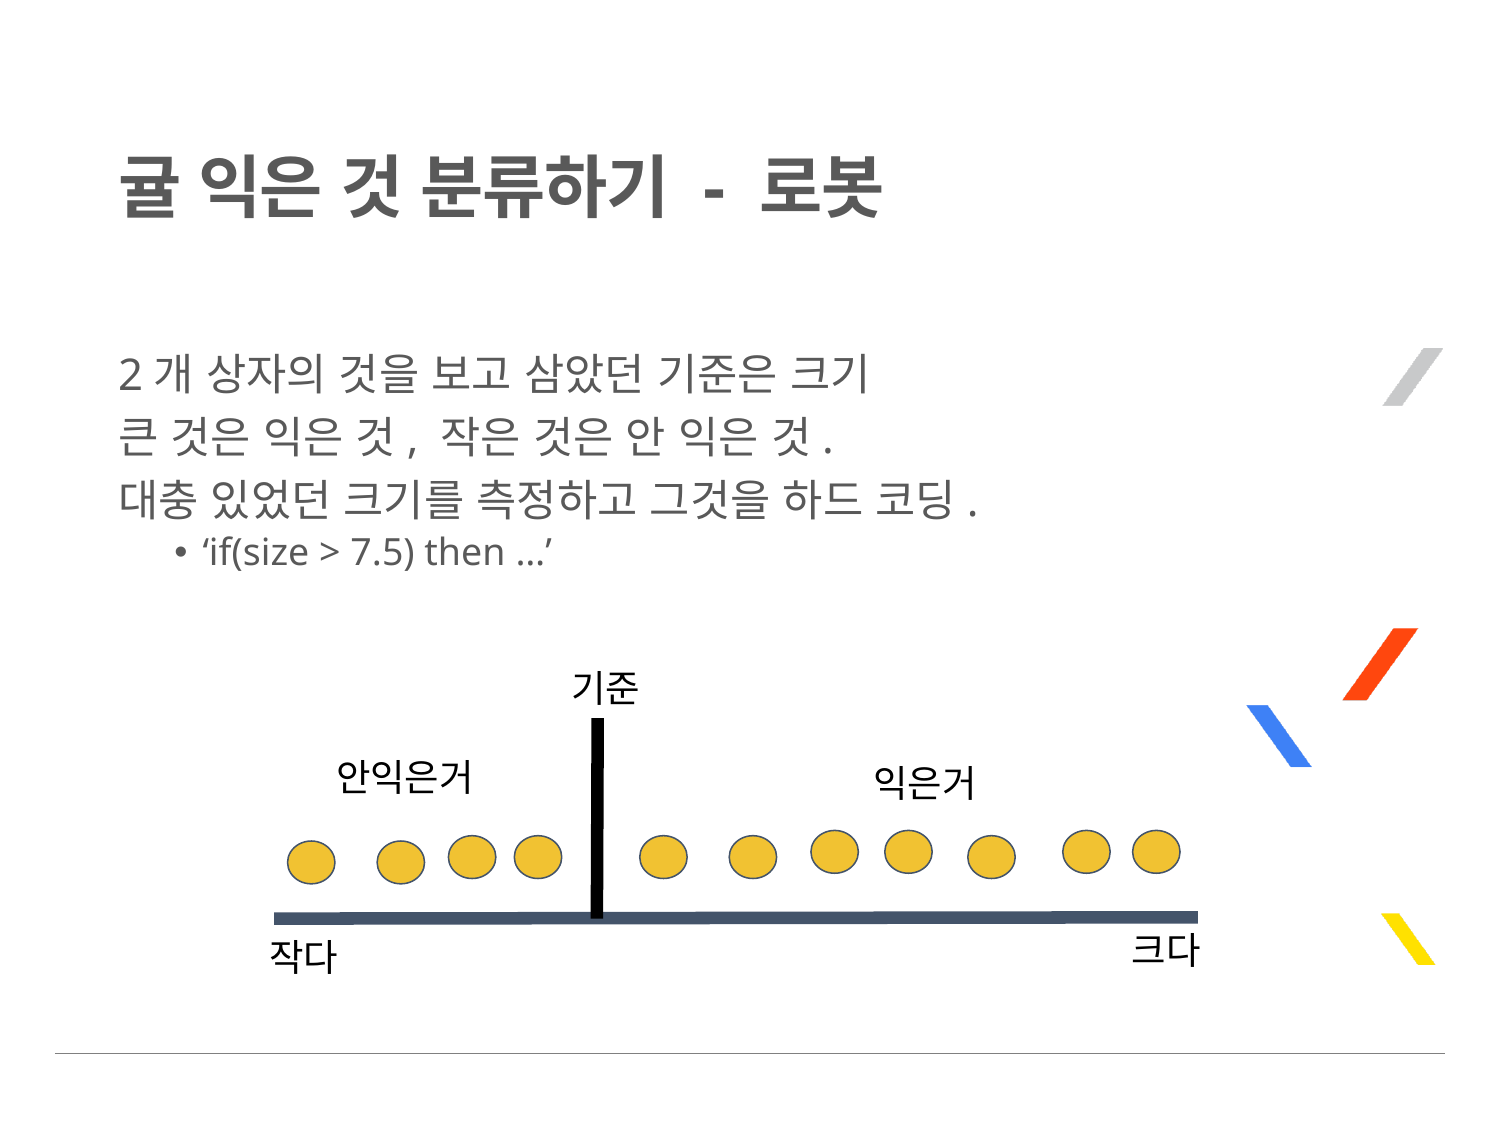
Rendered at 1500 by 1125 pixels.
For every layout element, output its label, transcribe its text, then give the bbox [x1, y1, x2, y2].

text_box [448, 835, 496, 879]
text_box 기준 [556, 650, 679, 709]
text_box [639, 835, 688, 879]
text_box [967, 835, 1016, 879]
text_box [1132, 830, 1181, 874]
picture [1397, 348, 1443, 965]
list 2개 상자의 것을 보고 삼았던 기준은 크기 큰 것은 익은 것, 작은 것은 안 익은 것. 대충 있었던 크기를 측정하고 그것을 하드 코딩. ‘if(size > 7.5) then …’ [103, 345, 1397, 1059]
text_box 익은거 [858, 744, 1036, 803]
text_box [287, 841, 335, 884]
text_box [729, 835, 777, 879]
text_box 크다 [1116, 912, 1240, 971]
text_box [884, 830, 933, 874]
text_box [514, 835, 562, 879]
title 귤 익은 것 분류하기 - 로봇 [103, 137, 1397, 244]
text_box 안익은거 [321, 739, 539, 798]
text_box [1062, 830, 1111, 874]
text_box [377, 841, 425, 884]
text_box 작다 [254, 918, 378, 977]
text_box [810, 830, 859, 874]
